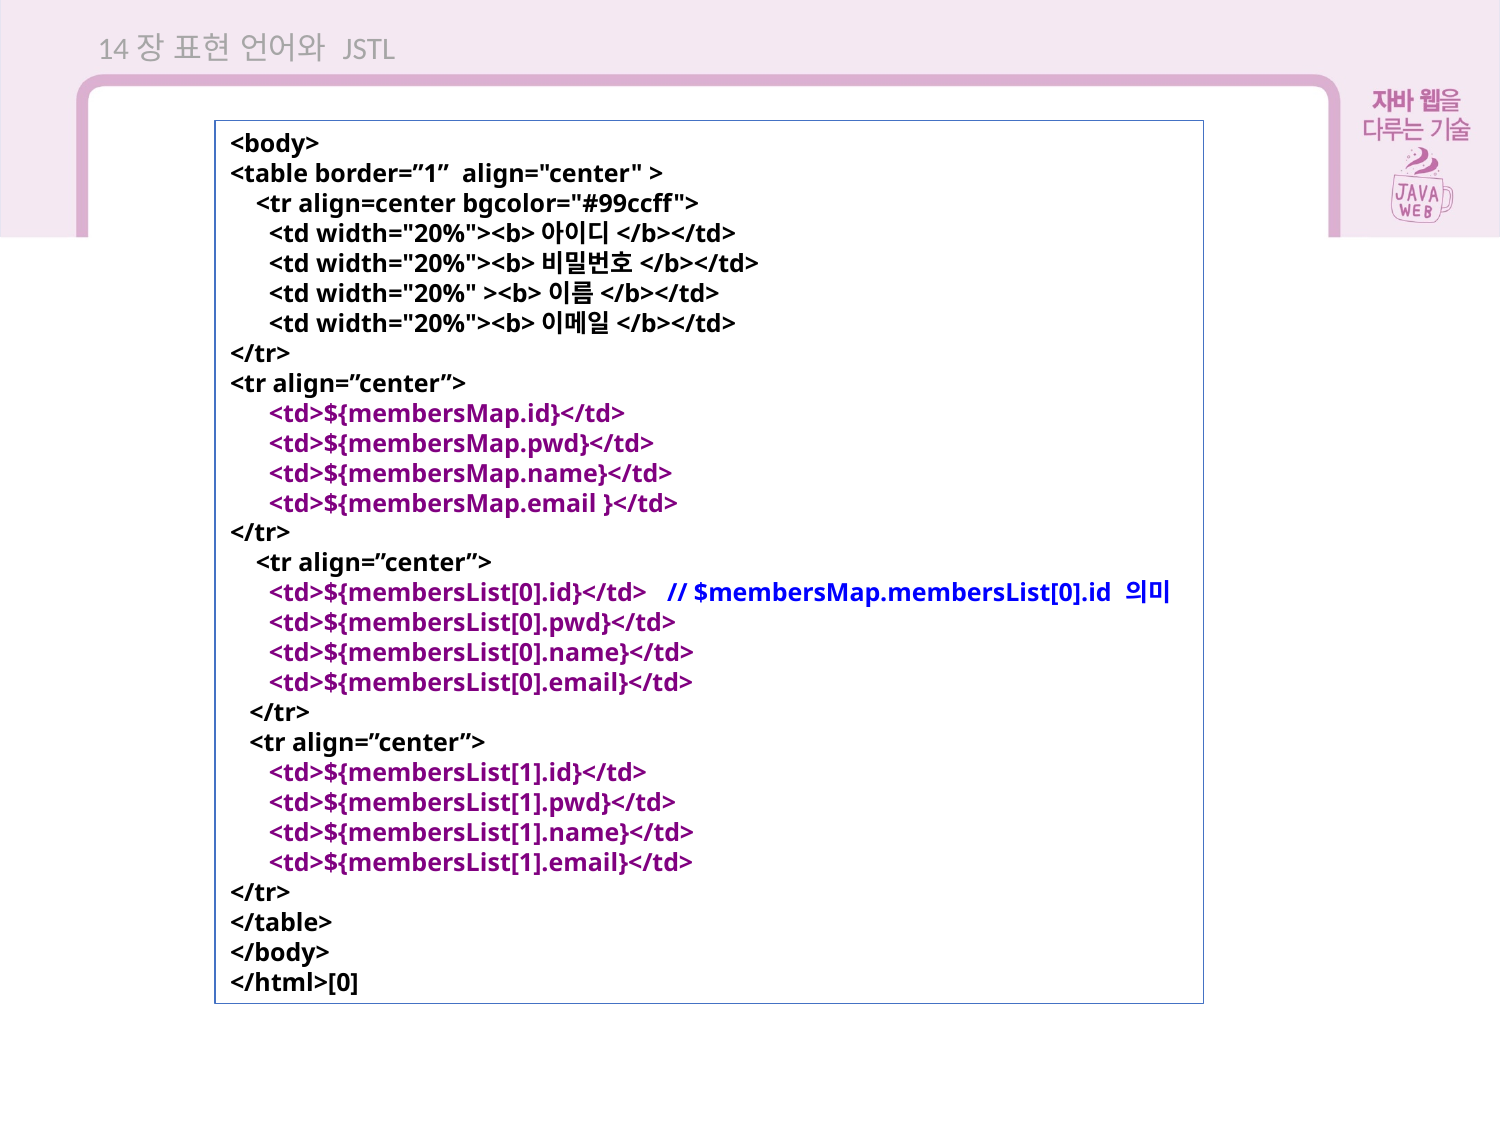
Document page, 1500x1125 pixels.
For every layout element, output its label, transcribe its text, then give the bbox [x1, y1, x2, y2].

text_box <body> <table border=”1” align="center" > <tr align=center bgcolor="#99ccff"> <td width="20%"><b>아이디</b></td> <td width="20%"><b>비밀번호</b></td> <td width="20%" ><b>이름</b></td> <td width="20%"><b>이메일</b></td> </tr> <tr align=”center”> <td>${membersMap.id}</td> <td>${membersMap.pwd}</td> <td>${membersMap.name}</td> <td>${membersMap.email }</td> </tr> <tr align=”center”> <td>${membersList[0].id}</td> // $membersMap.membersList[0].id 의미 <td>${membersList[0].pwd}</td> <td>${membersList[0].name}</td> <td>${membersList[0].email}</td> </tr> <tr align=”center”> <td>${membersList[1].id}</td> <td>${membersList[1].pwd}</td> <td>${membersList[1].name}</td> <td>${membersList[1].email}</td> </tr> </table> </body> </html>[0] [215, 120, 1204, 1004]
picture [0, 0, 1500, 1125]
text_box 14장 표현 언어와 JSTL [82, 0, 1133, 74]
